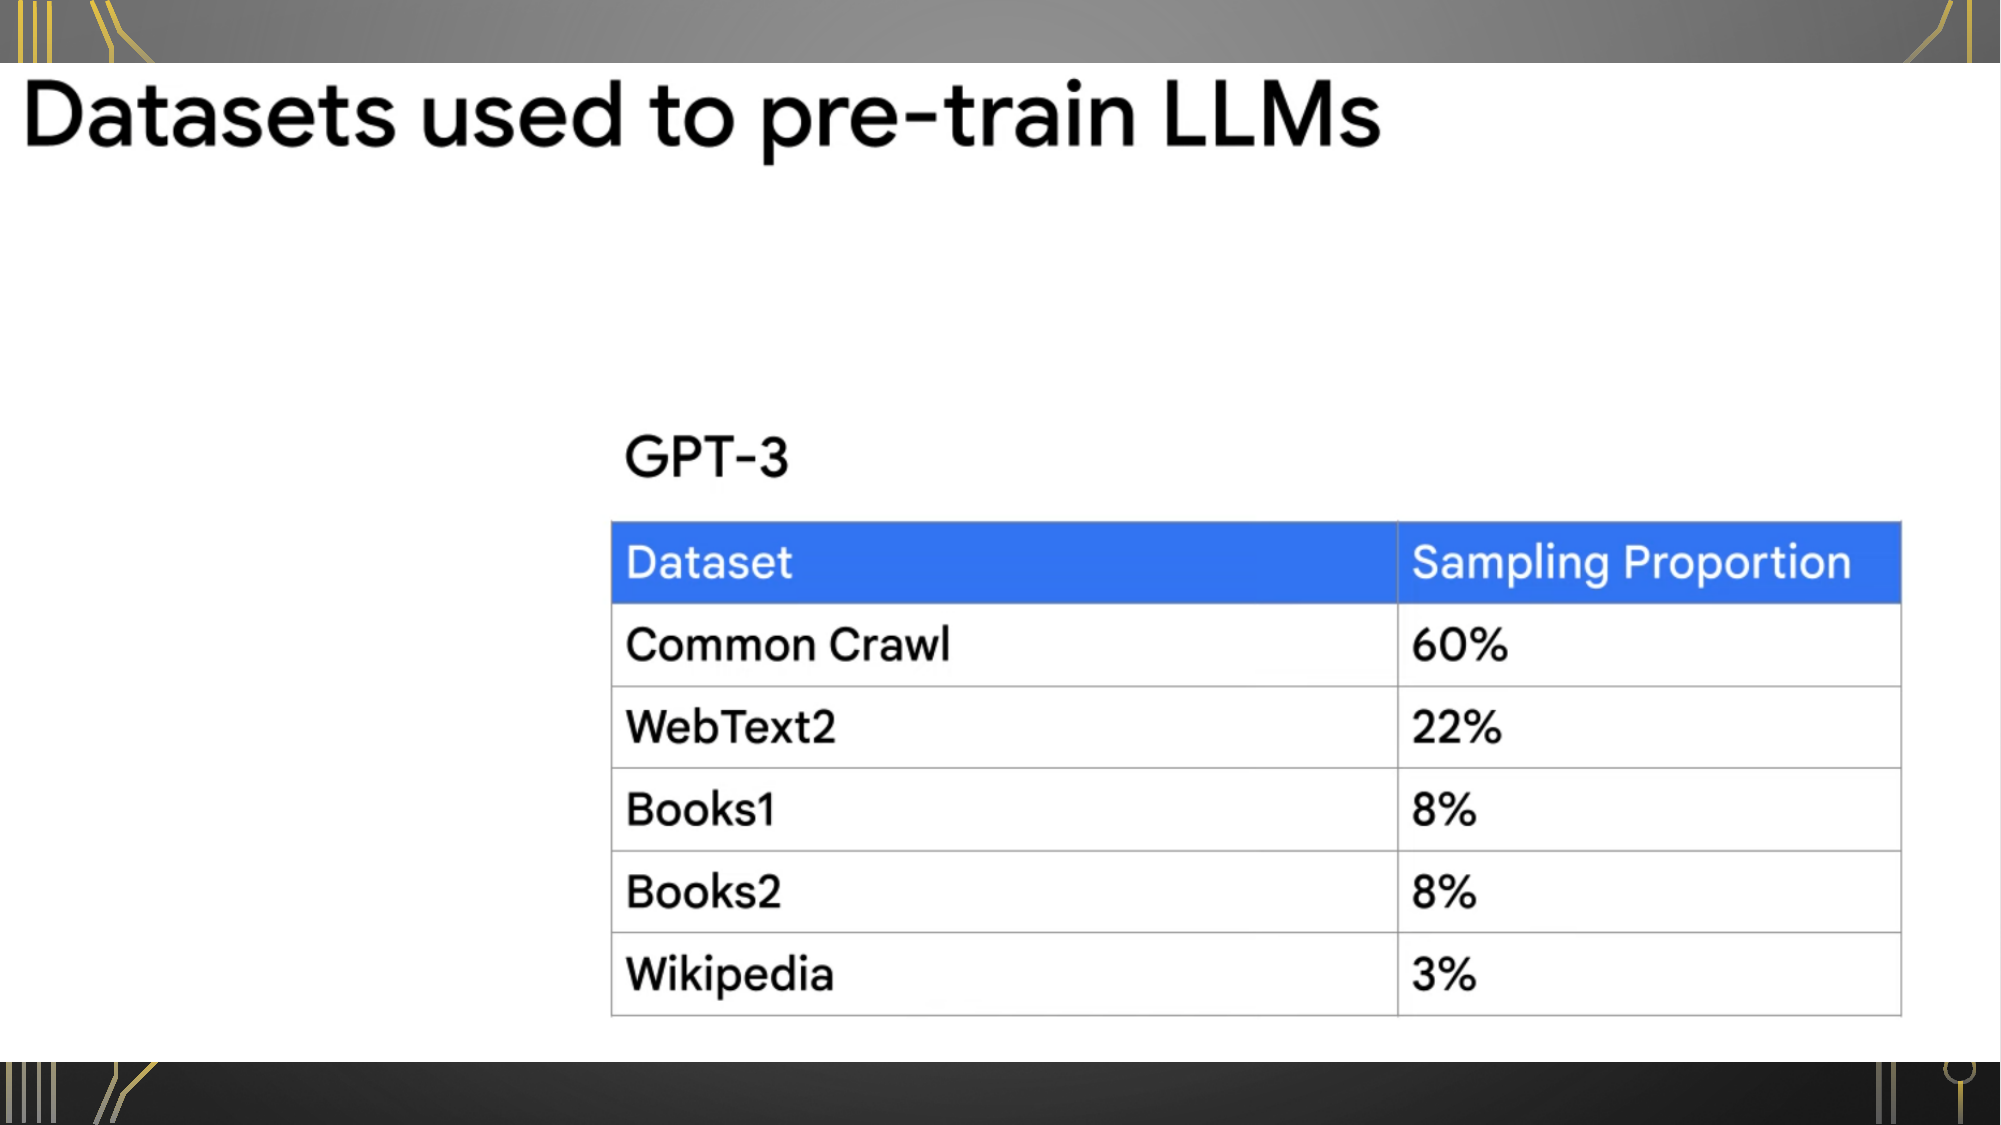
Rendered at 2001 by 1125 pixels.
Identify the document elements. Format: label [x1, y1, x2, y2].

picture [0, 62, 2000, 1062]
